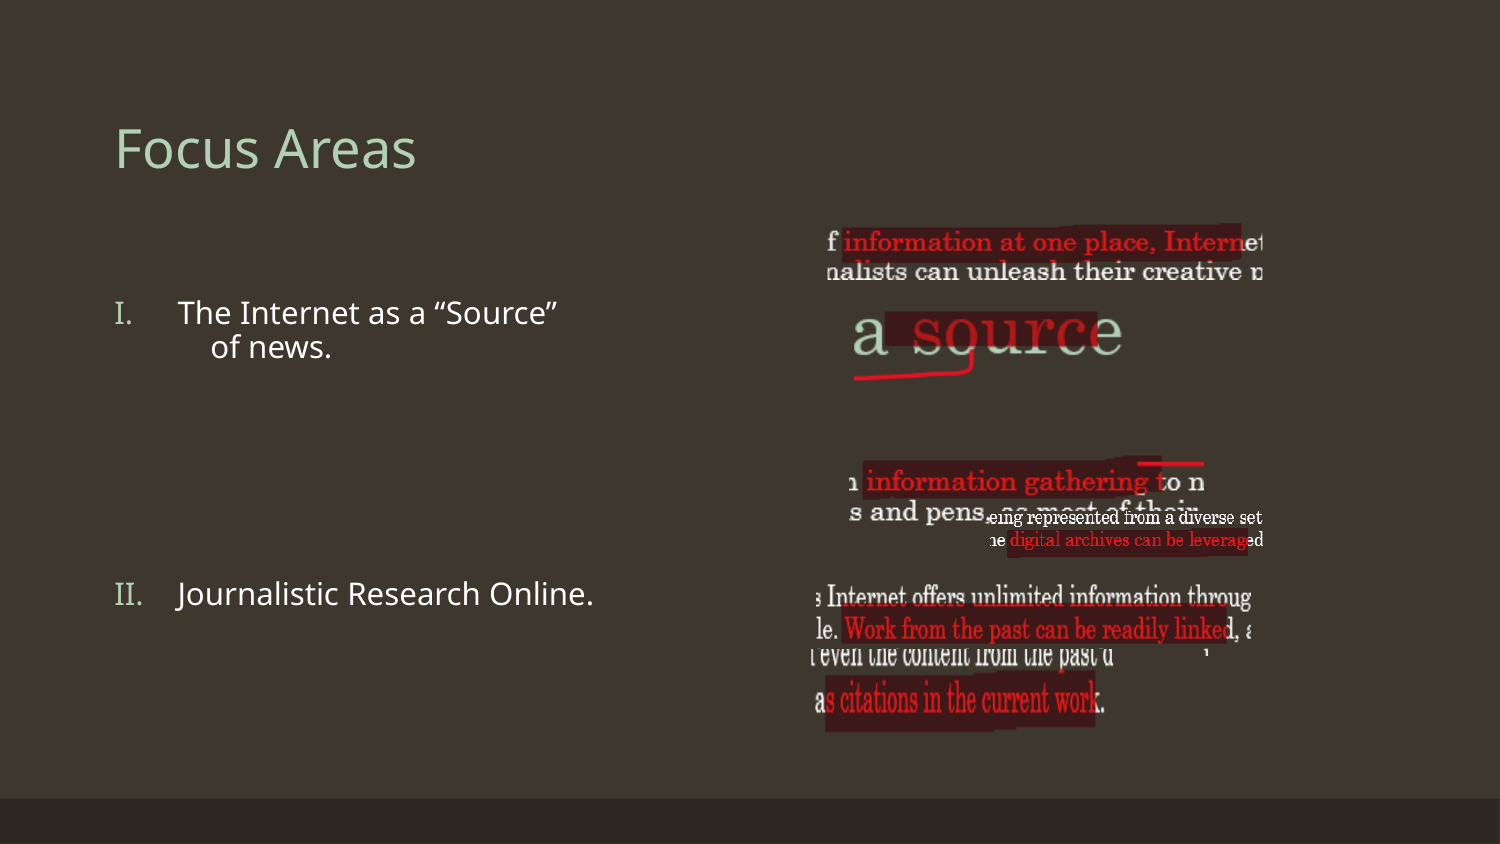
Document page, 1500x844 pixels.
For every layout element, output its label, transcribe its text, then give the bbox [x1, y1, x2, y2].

list The Internet as a “Source” of news. Journalistic Research Online. [103, 226, 722, 762]
picture [811, 583, 1252, 760]
picture [854, 297, 1141, 386]
picture [827, 220, 1263, 281]
title Focus Areas [103, 44, 1397, 186]
picture [848, 440, 1263, 572]
